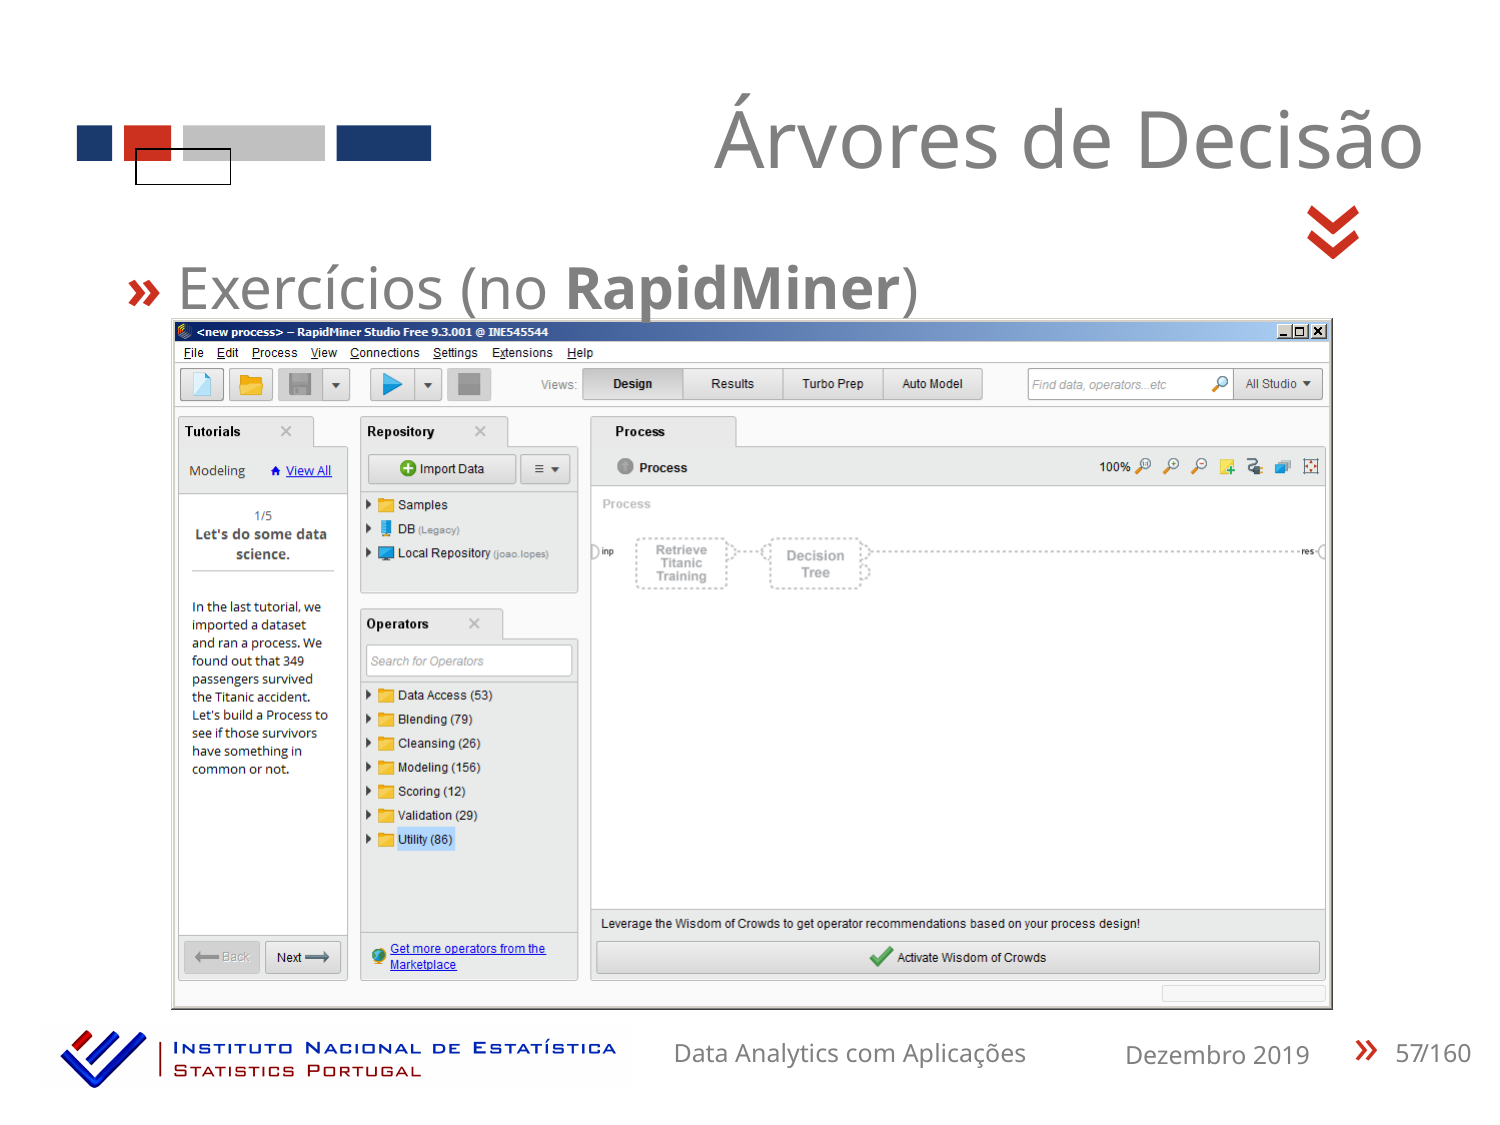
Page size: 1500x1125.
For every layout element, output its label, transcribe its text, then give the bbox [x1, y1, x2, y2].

text_box Árvores de Decisão [478, 66, 1441, 207]
picture [41, 1023, 638, 1093]
text_box » Exercícios (no RapidMiner) [111, 243, 1436, 329]
picture [170, 318, 1333, 1010]
text_box « [1234, 196, 1400, 243]
text_box 57 [1380, 1029, 1447, 1075]
